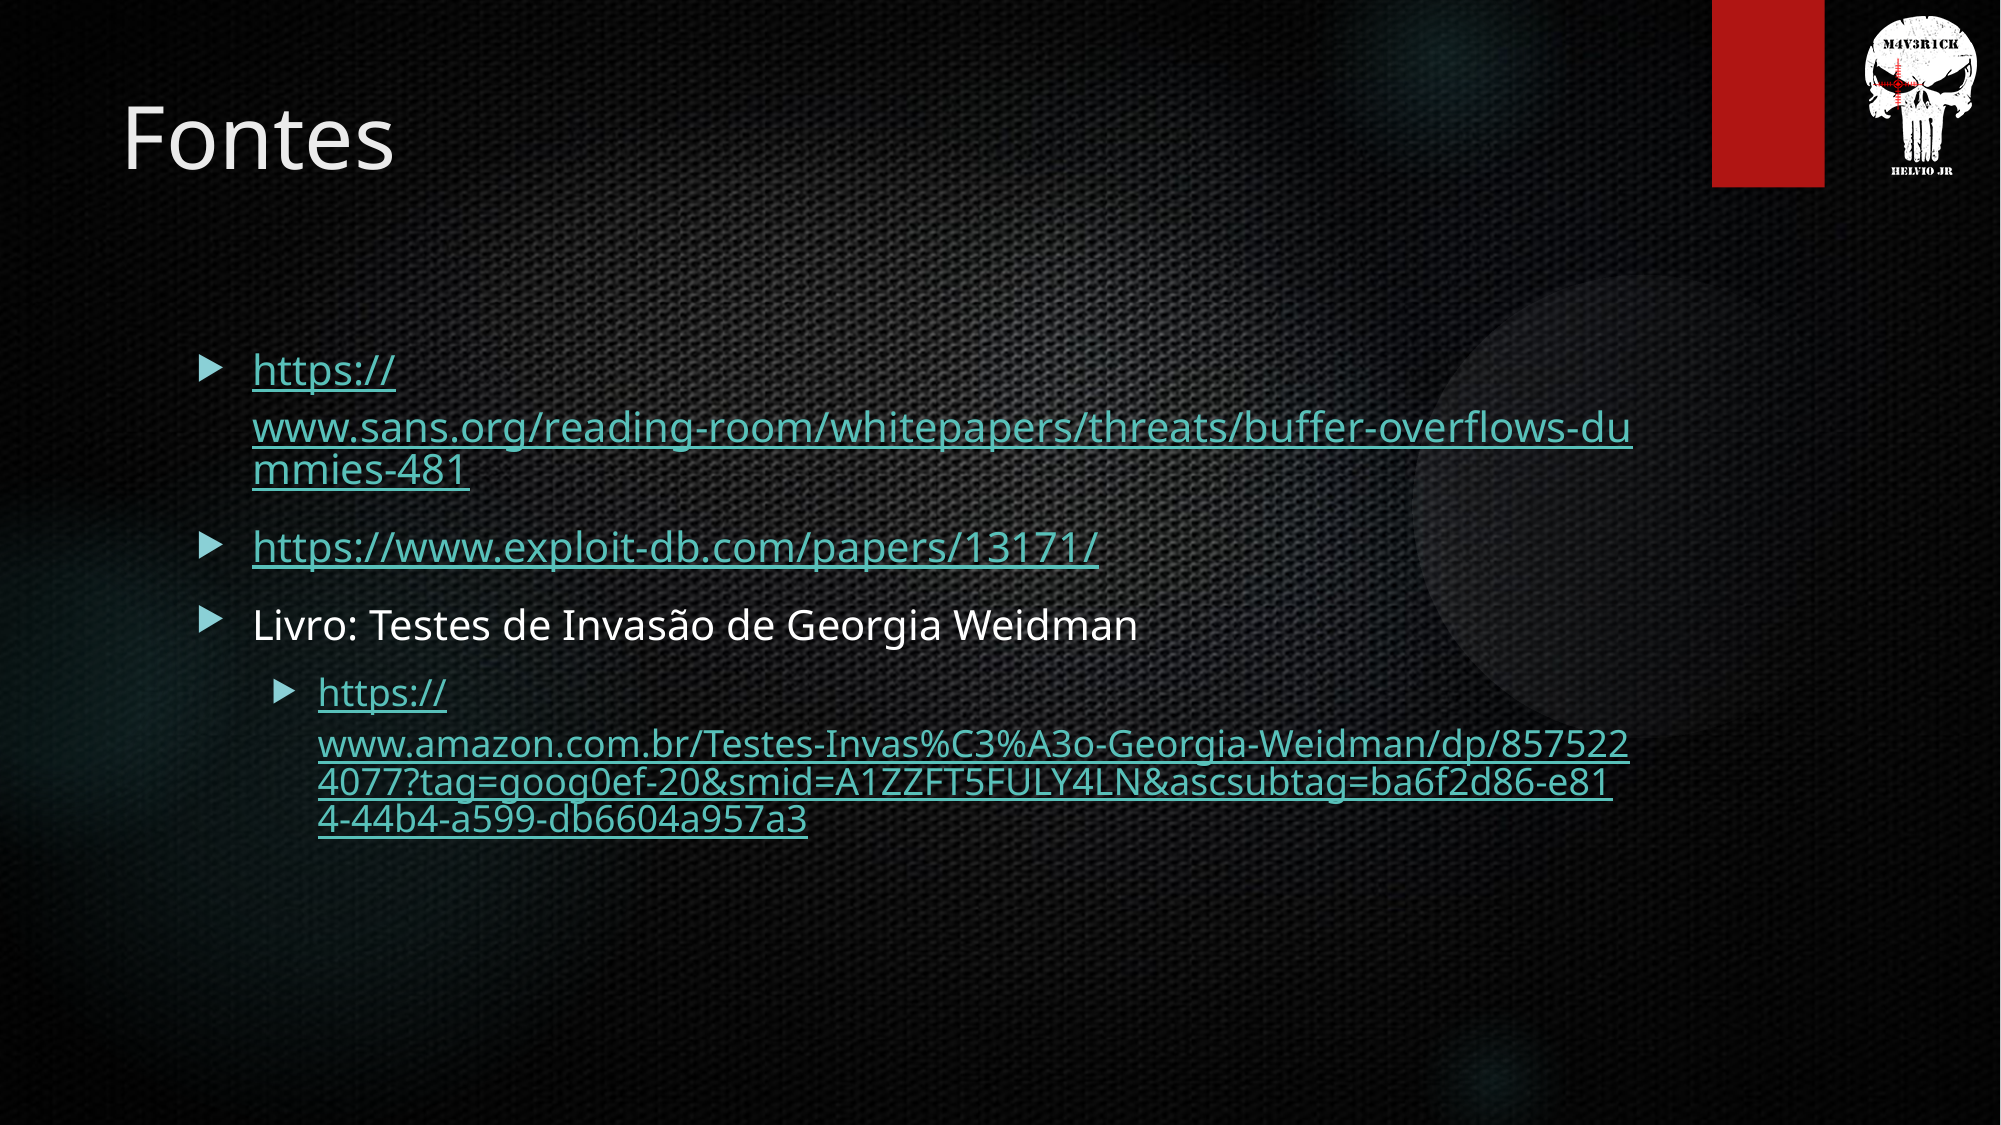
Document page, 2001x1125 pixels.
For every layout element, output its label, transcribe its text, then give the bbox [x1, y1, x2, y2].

picture [0, 0, 2001, 1125]
text_box https://www.sans.org/reading-room/whitepapers/threats/buffer-overflows-dummies-481 https://www.exploit-db.com/papers/13171/ Livro: Testes de Invasão de Georgia Weidman https://www.amazon.com.br/Testes-Invas%C3%A3o-Georgia-Weidman/dp/8575224077?tag=goog0ef-20&smid=A1ZZFT5FULY4LN&ascsubtag=ba6f2d86-e814-44b4-a599-db6604a957a3 [181, 336, 1649, 1025]
text_box Fontes [106, 74, 1649, 304]
